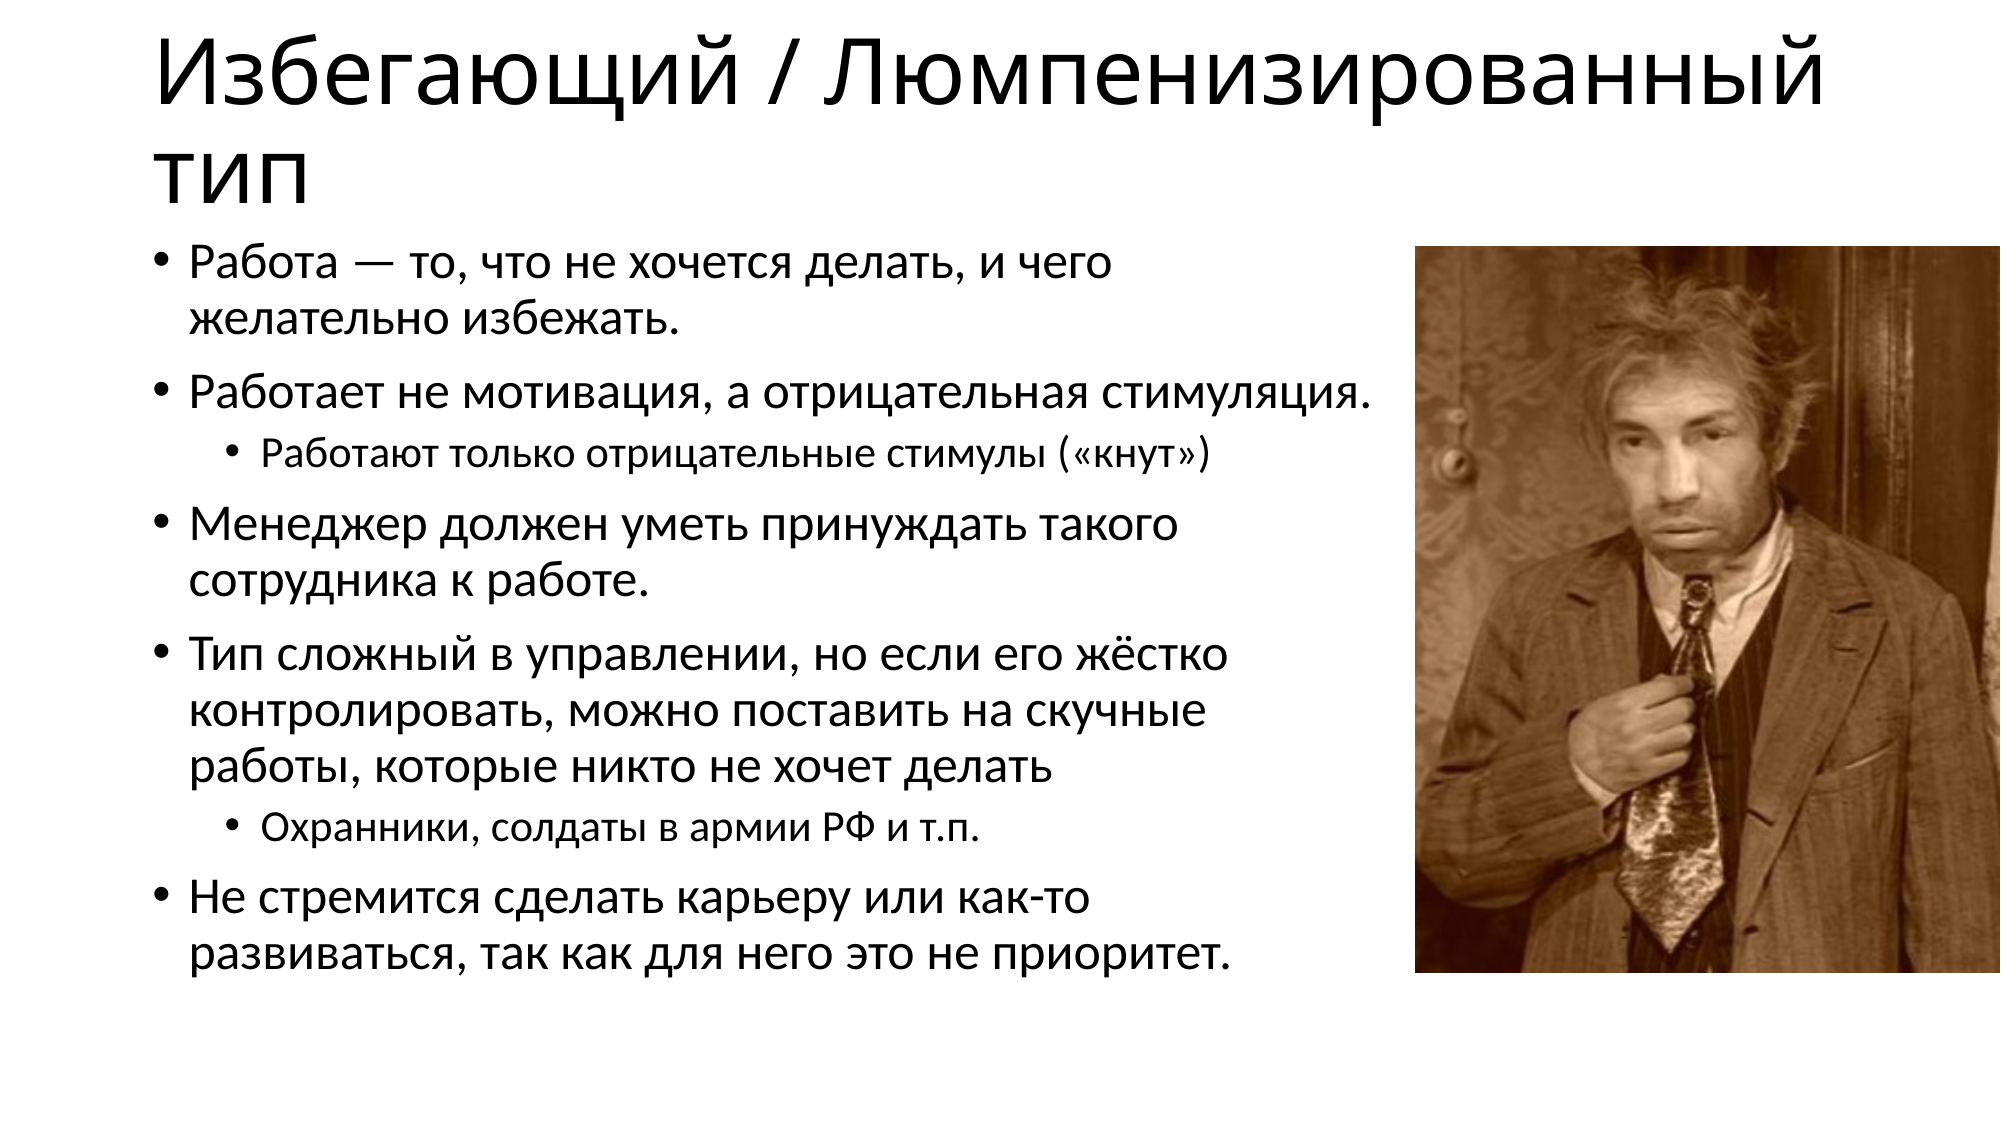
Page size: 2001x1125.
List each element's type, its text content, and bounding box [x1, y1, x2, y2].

picture [1415, 246, 2000, 973]
title Избегающий / Люмпенизированный тип [137, 59, 1936, 190]
list Работа — то, что не хочется делать, и чего желательно избежать. Работает не мотивация, а отрицательная стимуляция. Работают только отрицательные стимулы («кнут») Менеджер должен уметь принуждать такого сотрудника к работе. Тип сложный в управлении, но если его жёстко контролировать, можно поставить на скучные работы, которые никто не хочет делать Охранники, солдаты в армии РФ и т.п. Не стремится сделать карьеру или как-то развиваться, так как для него это не приоритет. [137, 226, 1390, 1038]
